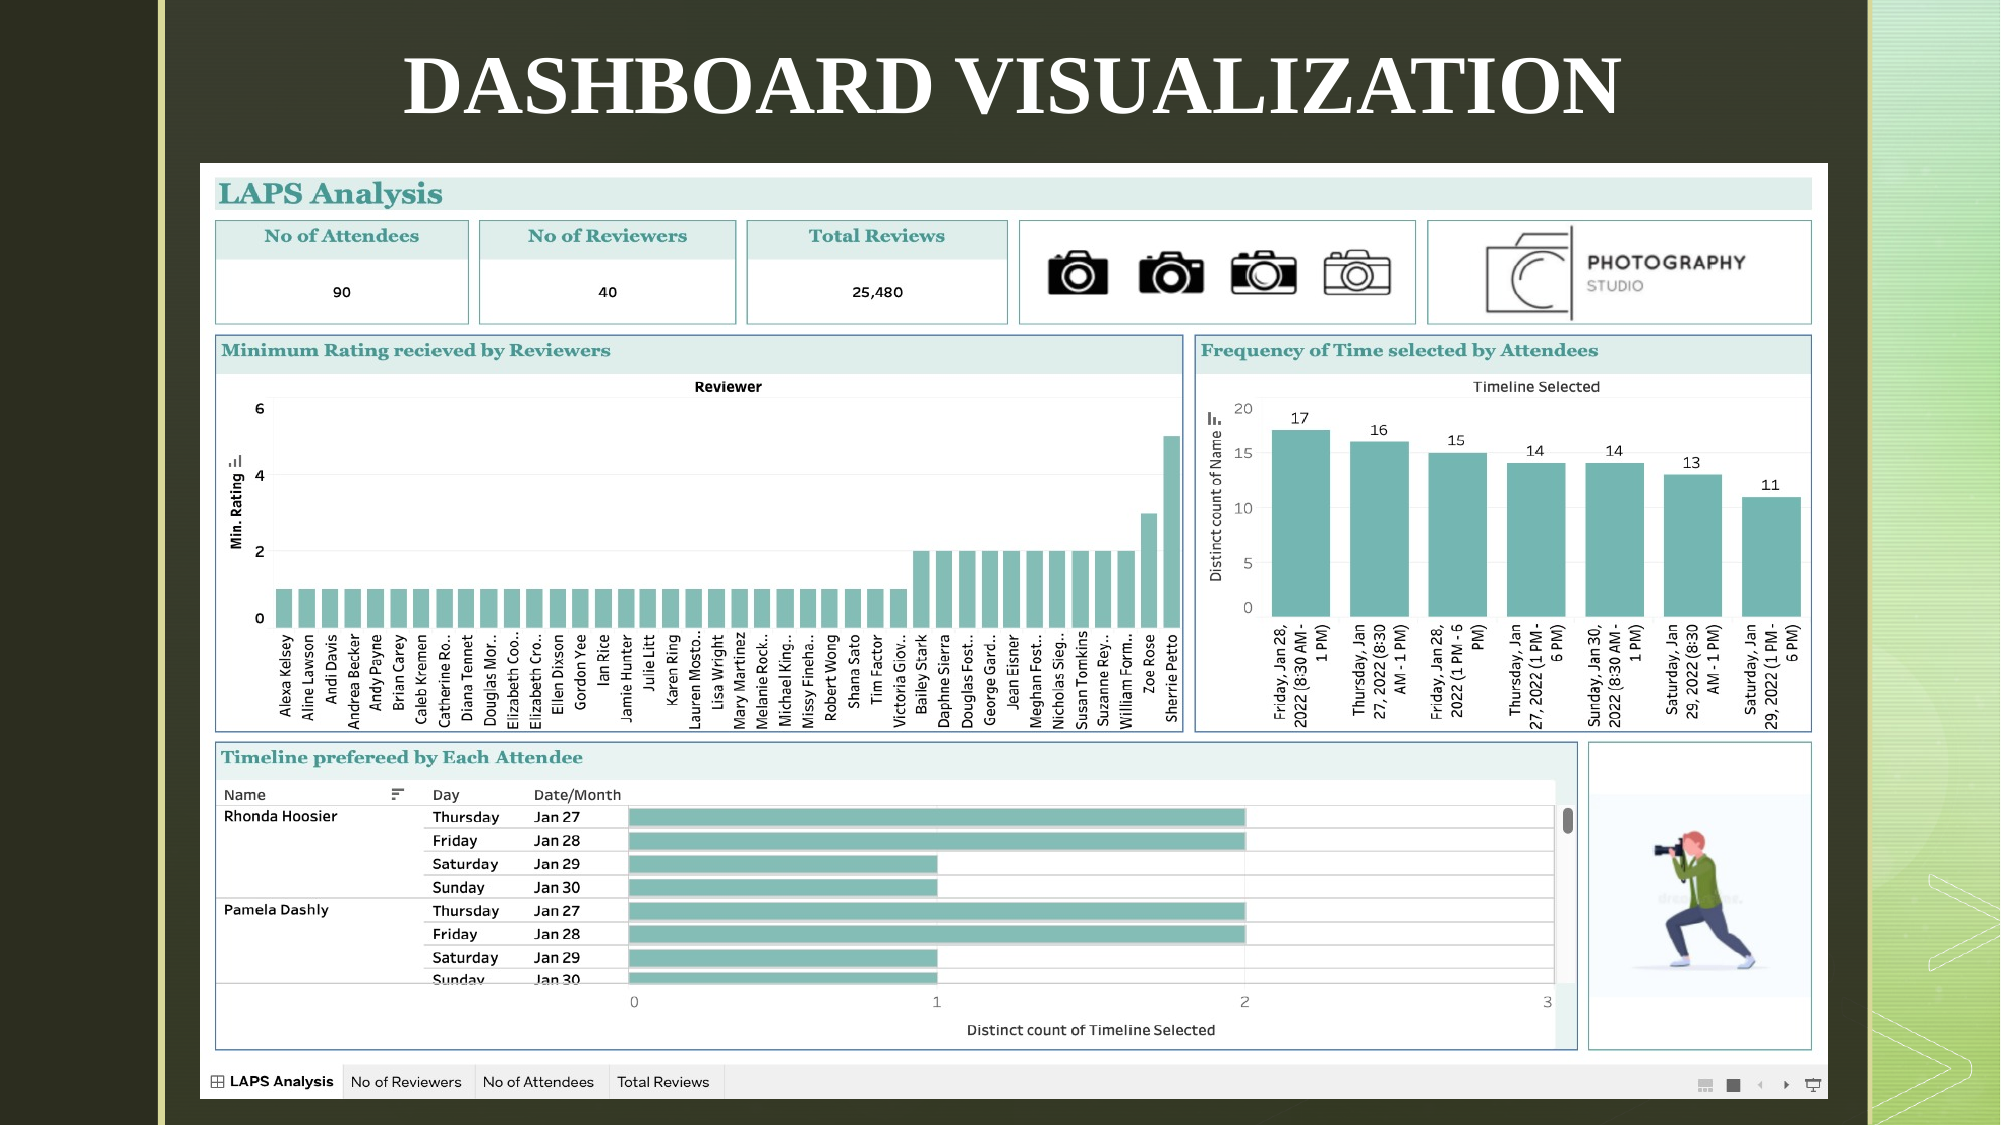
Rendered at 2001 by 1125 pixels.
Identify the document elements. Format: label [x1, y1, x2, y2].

list [200, 163, 1828, 1099]
picture [0, 0, 2001, 1125]
